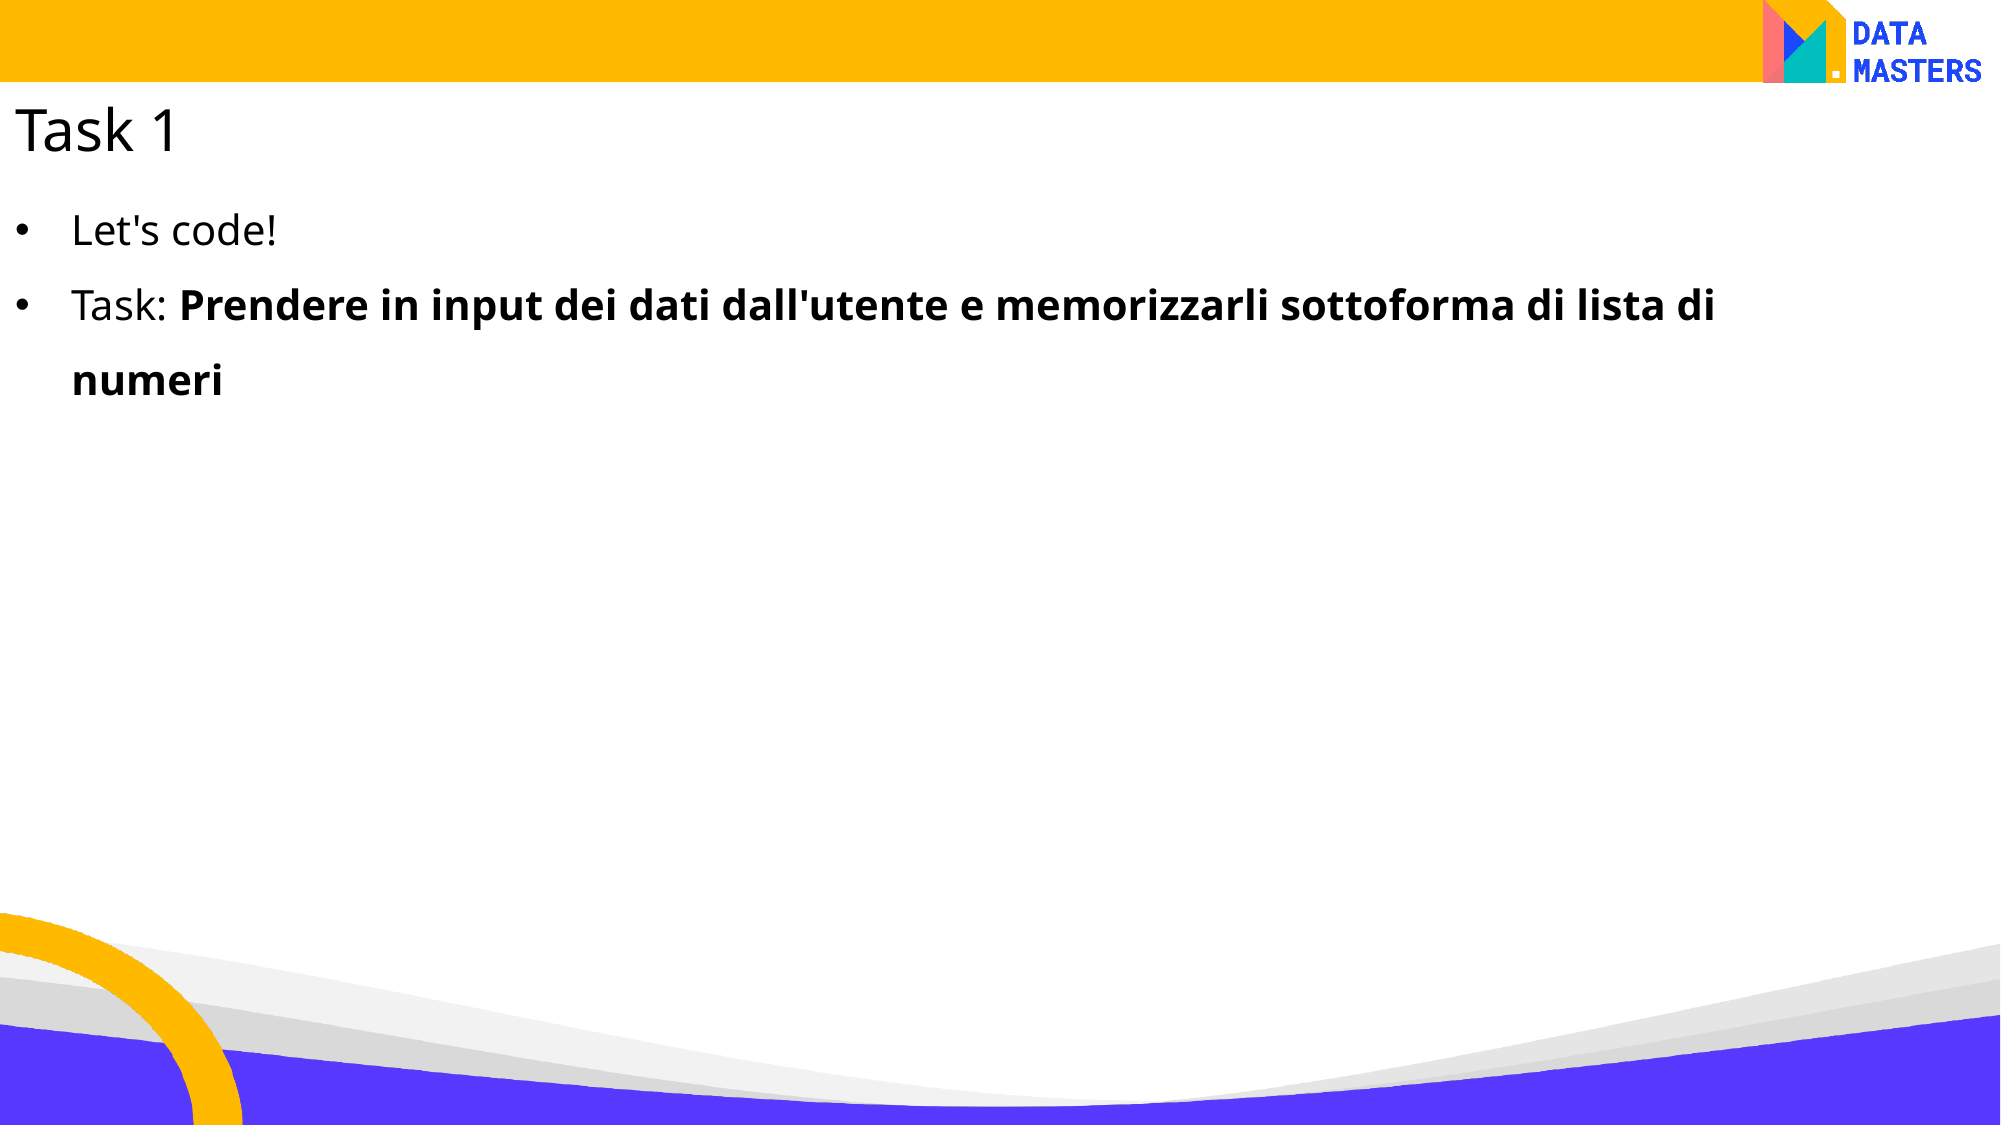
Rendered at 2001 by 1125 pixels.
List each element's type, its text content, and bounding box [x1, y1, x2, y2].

text_box Task 1 [0, 85, 1445, 171]
text_box Let's code! Task: Prendere in input dei dati dall'utente e memorizzarli sottoforma di lista di numeri [0, 171, 1852, 487]
picture [0, 896, 2001, 1125]
picture [1763, 0, 1983, 90]
